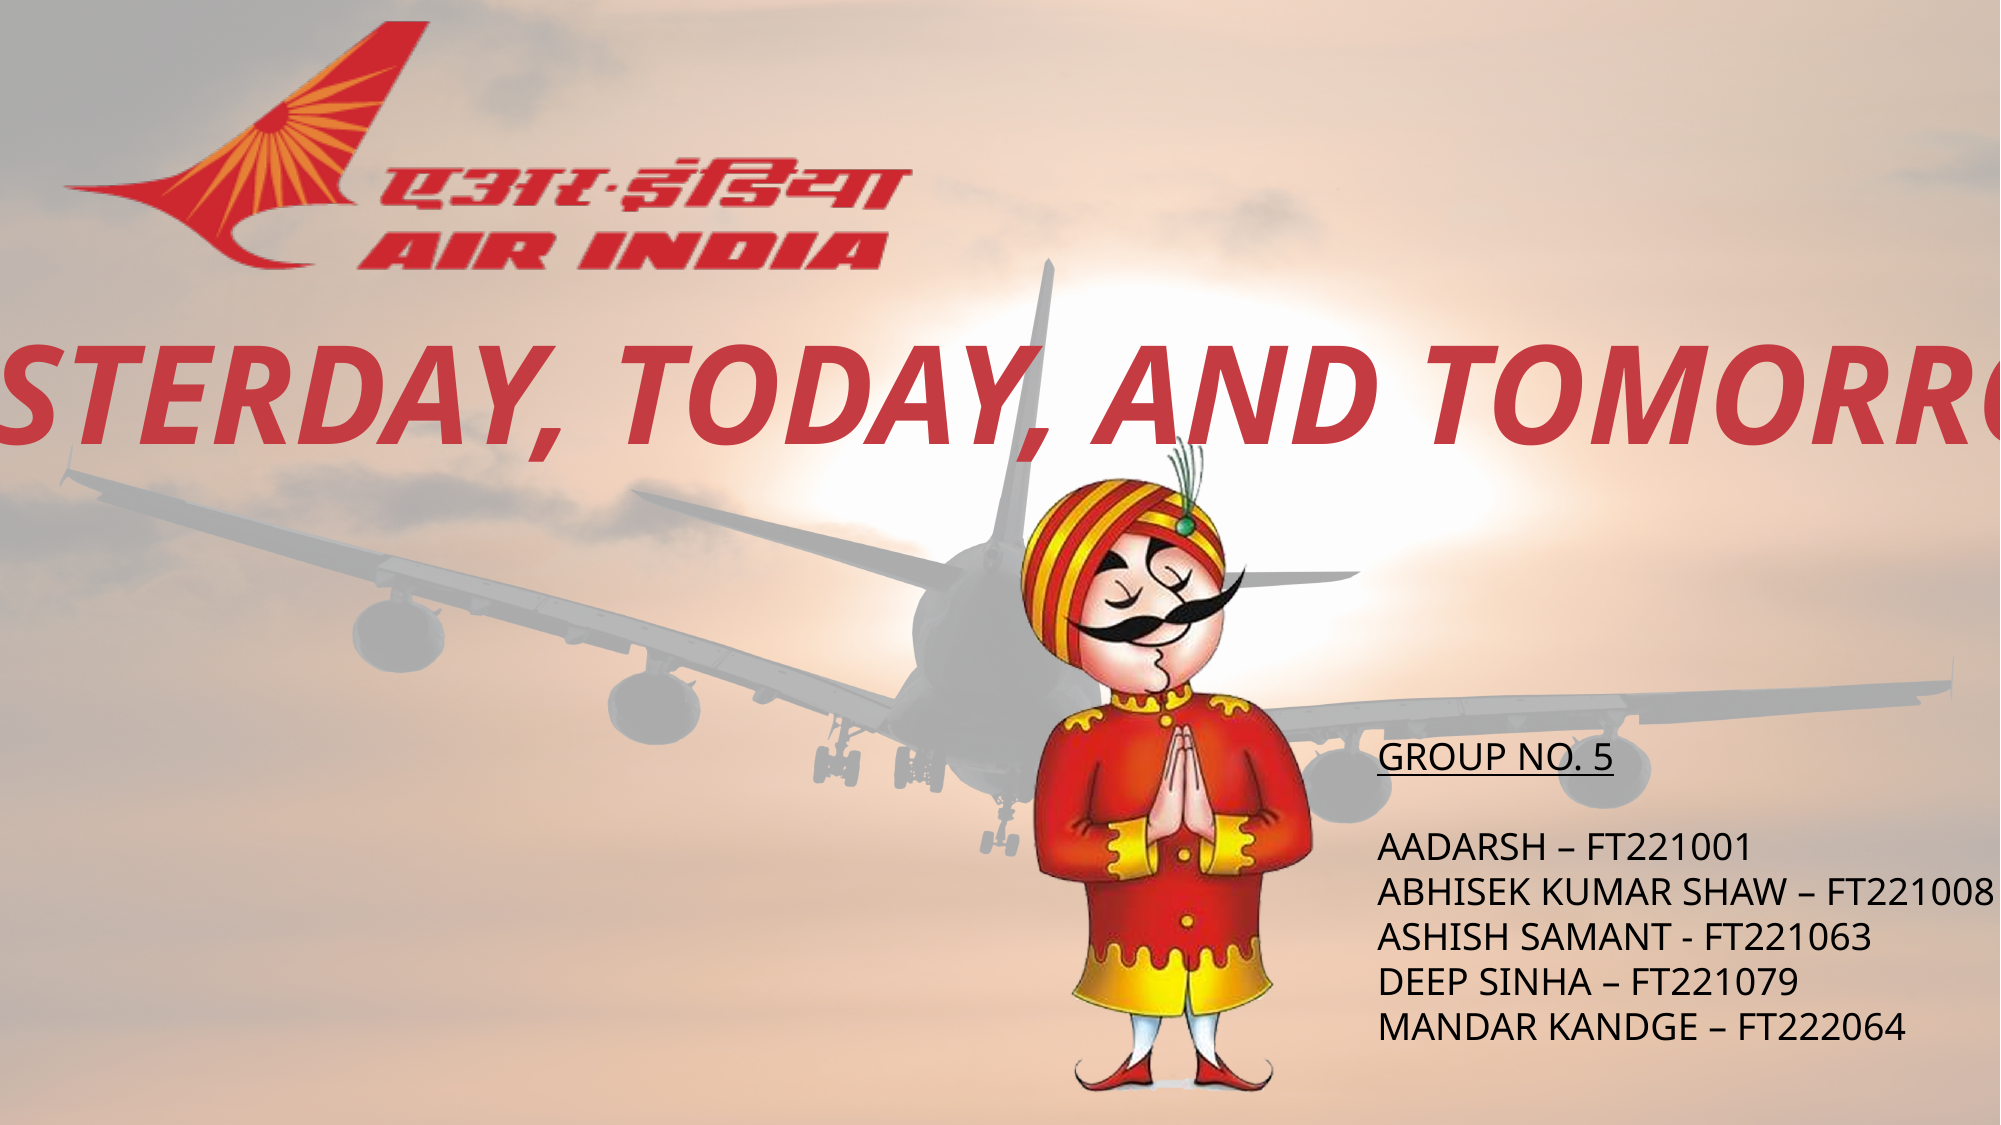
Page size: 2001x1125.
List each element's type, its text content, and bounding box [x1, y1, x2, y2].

text_box GROUP NO. 5 AADARSH – FT221001 ABHISEK KUMAR SHAW – FT221008 ASHISH SAMANT - FT221063 DEEP SINHA – FT221079 MANDAR KANDGE – FT222064 [1362, 725, 2000, 1056]
picture [1018, 434, 1314, 1093]
picture [49, 0, 933, 300]
text_box YESTERDAY, TODAY, AND TOMORROW [0, 299, 2000, 480]
